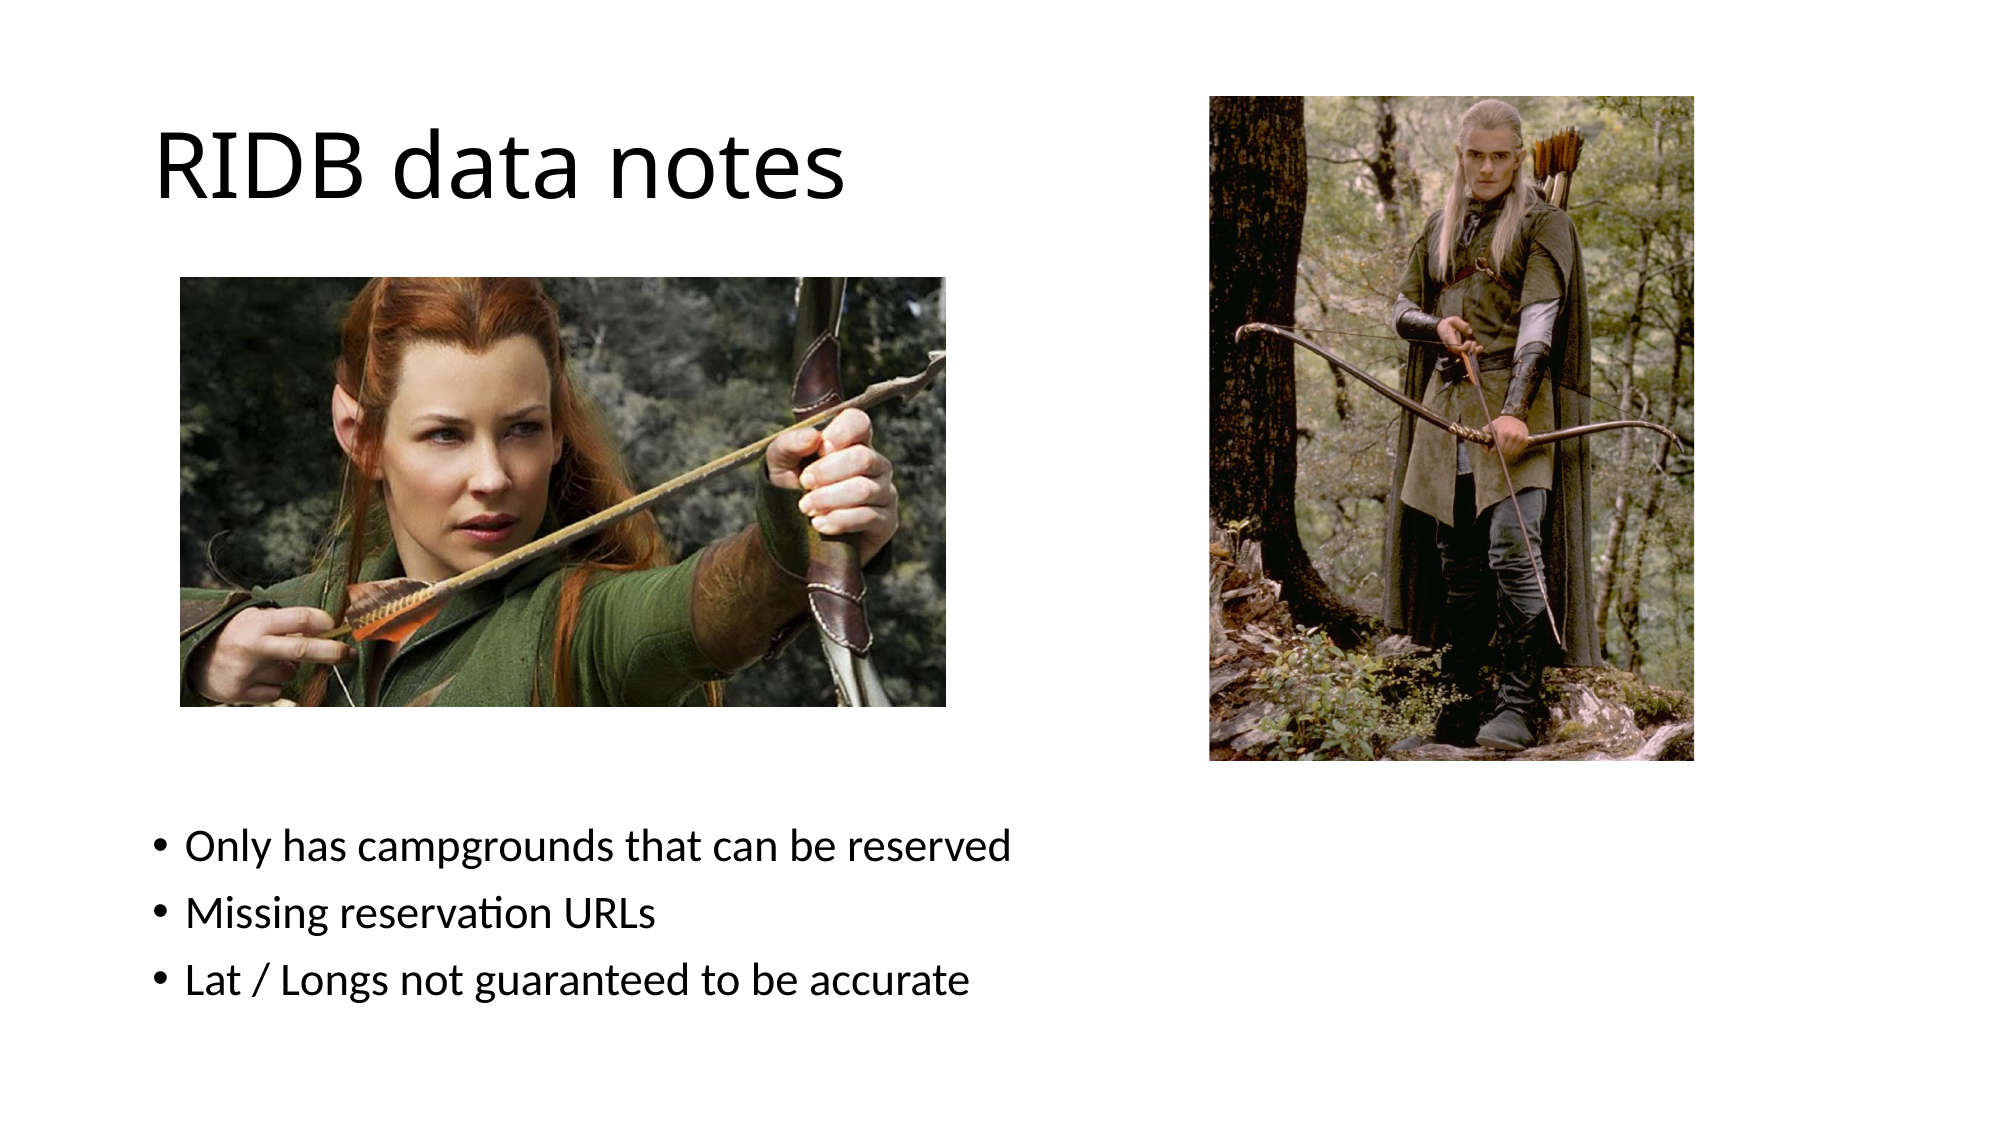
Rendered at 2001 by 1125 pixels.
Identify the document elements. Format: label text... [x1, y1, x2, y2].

picture [180, 277, 946, 707]
list Only has campgrounds that can be reserved Missing reservation URLs Lat / Longs not guaranteed to be accurate [137, 813, 1863, 1014]
picture [1209, 96, 1695, 761]
title RIDB data notes [137, 59, 1863, 278]
